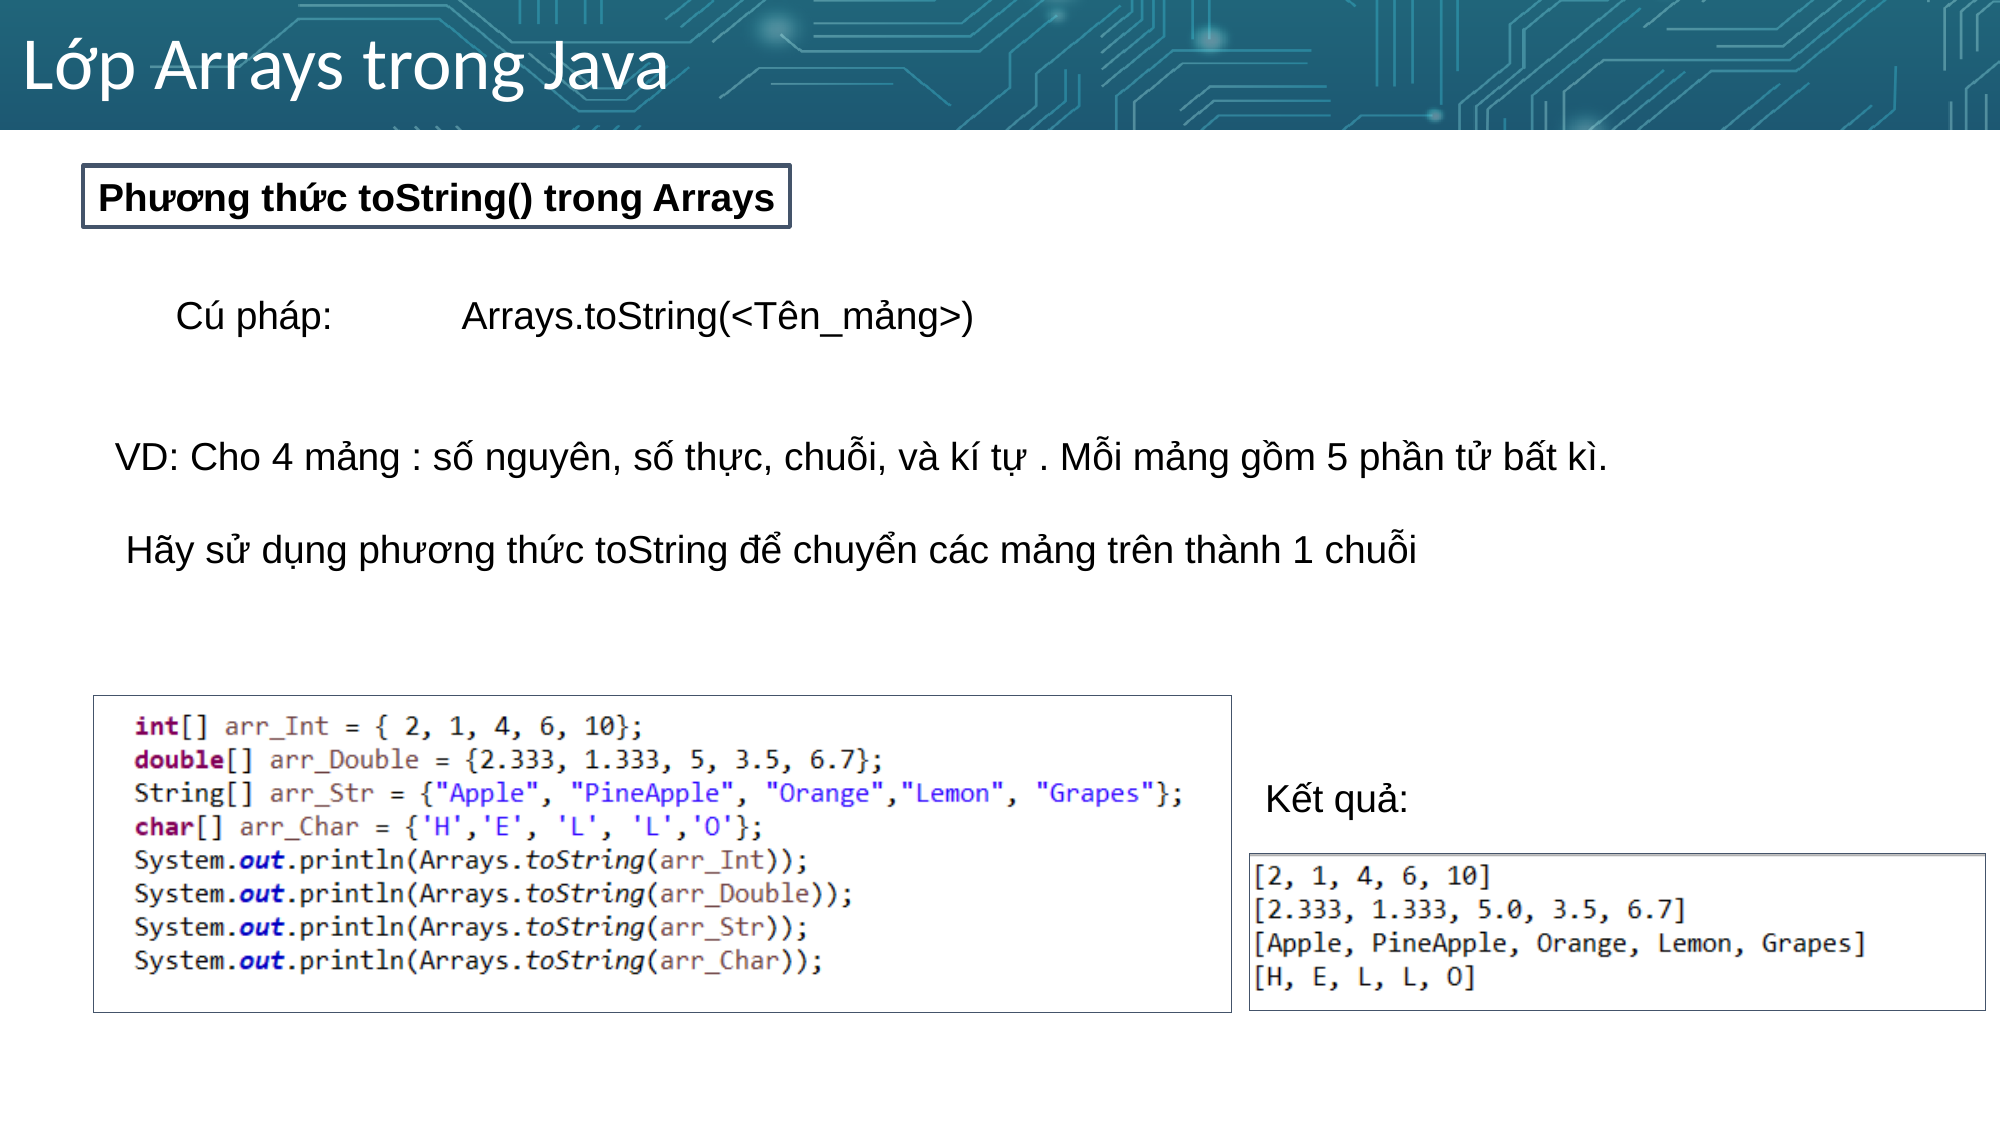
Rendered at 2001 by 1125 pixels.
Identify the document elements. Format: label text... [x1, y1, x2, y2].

text_box Phương thức toString() trong Arrays [81, 163, 792, 229]
text_box Cú pháp: [160, 283, 359, 346]
text_box VD: Cho 4 mảng : số nguyên, số thực, chuỗi, và kí tự . Mỗi mảng gồm 5 phần tử bất kì. Hãy sử dụng phương thức toString để chuyển các mảng trên thành 1 chuỗi [100, 424, 1635, 626]
picture [0, 0, 2000, 130]
text_box Arrays.toString(<Tên_mảng>) [446, 283, 990, 346]
text_box Kết quả: [1250, 766, 1435, 828]
picture [93, 695, 1233, 1013]
picture [1248, 853, 1987, 1011]
